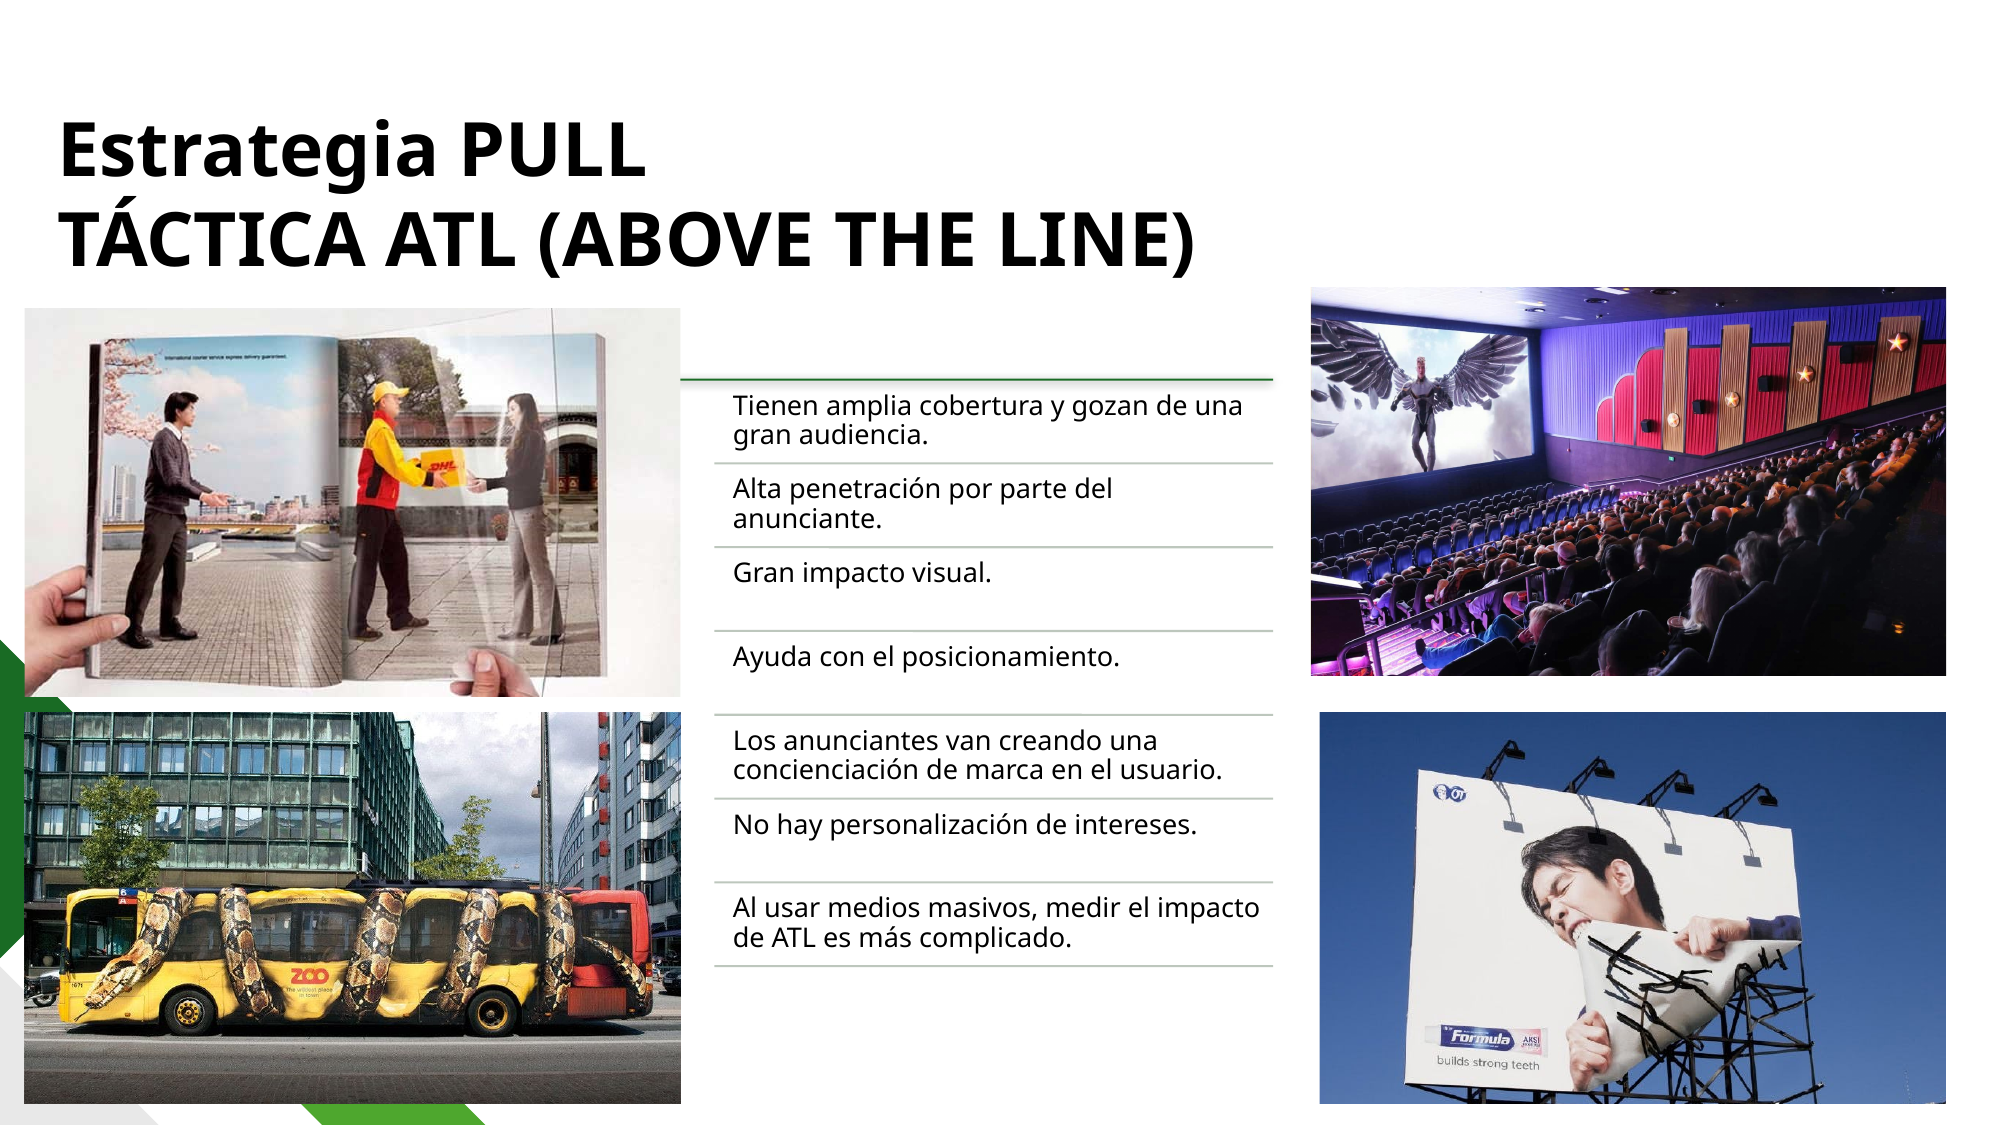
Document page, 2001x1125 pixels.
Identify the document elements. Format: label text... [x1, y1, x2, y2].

picture [23, 307, 681, 697]
picture [1319, 712, 1947, 1105]
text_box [574, 379, 1274, 972]
picture [23, 712, 681, 1105]
text_box Estrategia PULL TÁCTICA ATL (ABOVE THE LINE) [42, 93, 1368, 175]
picture [1310, 286, 1947, 676]
